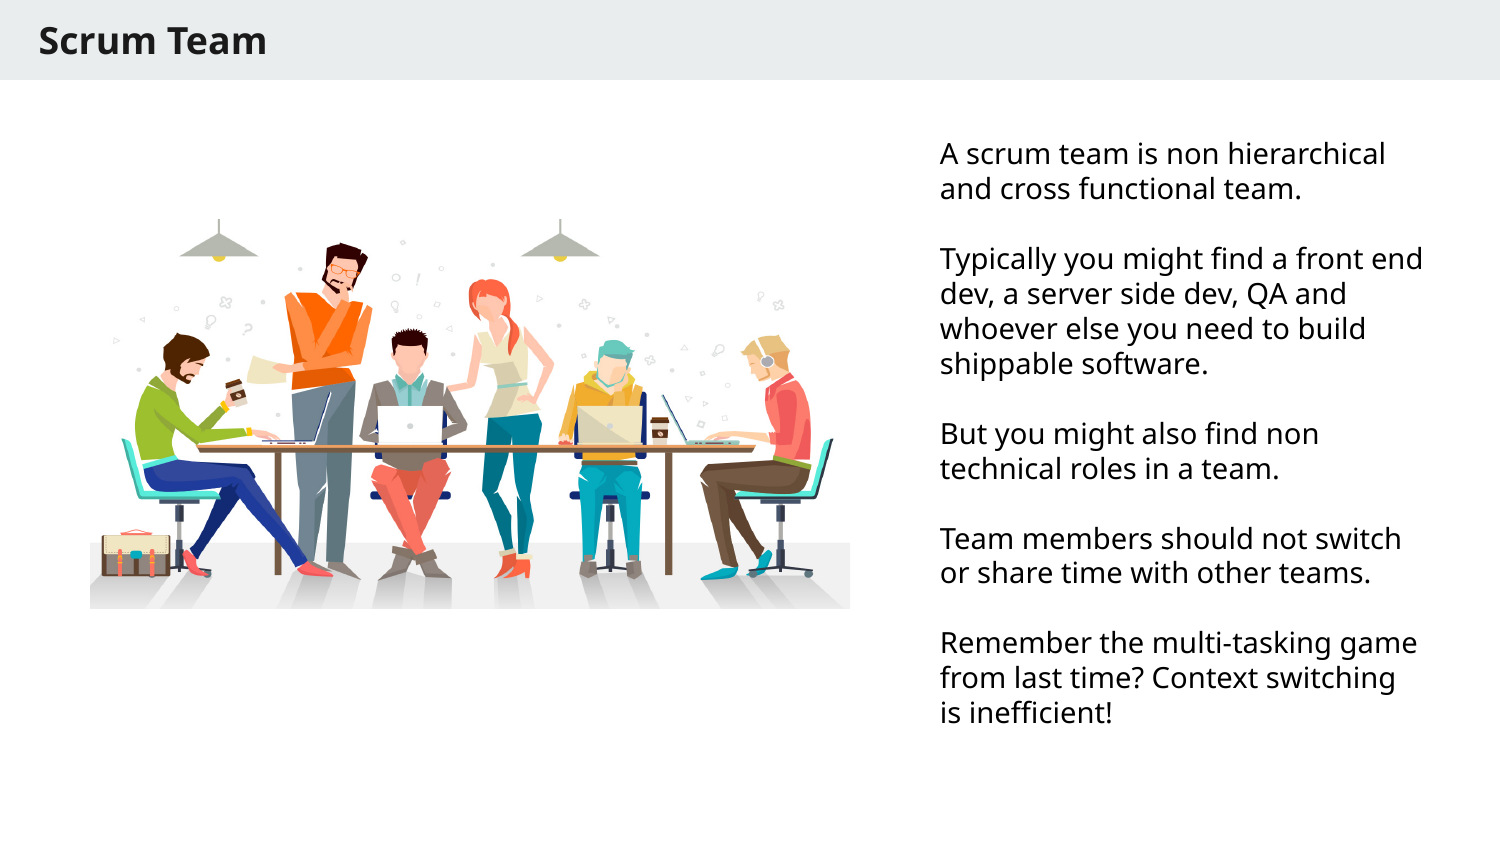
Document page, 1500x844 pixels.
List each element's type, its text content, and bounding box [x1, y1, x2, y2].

title Scrum Team [23, 0, 1286, 84]
text_box A scrum team is non hierarchical and cross functional team. Typically you might find a front end dev, a server side dev, QA and whoever else you need to build shippable software. But you might also find non technical roles in a team. Team members should not switch or share time with other teams. Remember the multi-tasking game from last time? Context switching is inefficient! [925, 120, 1440, 784]
picture [89, 218, 851, 609]
